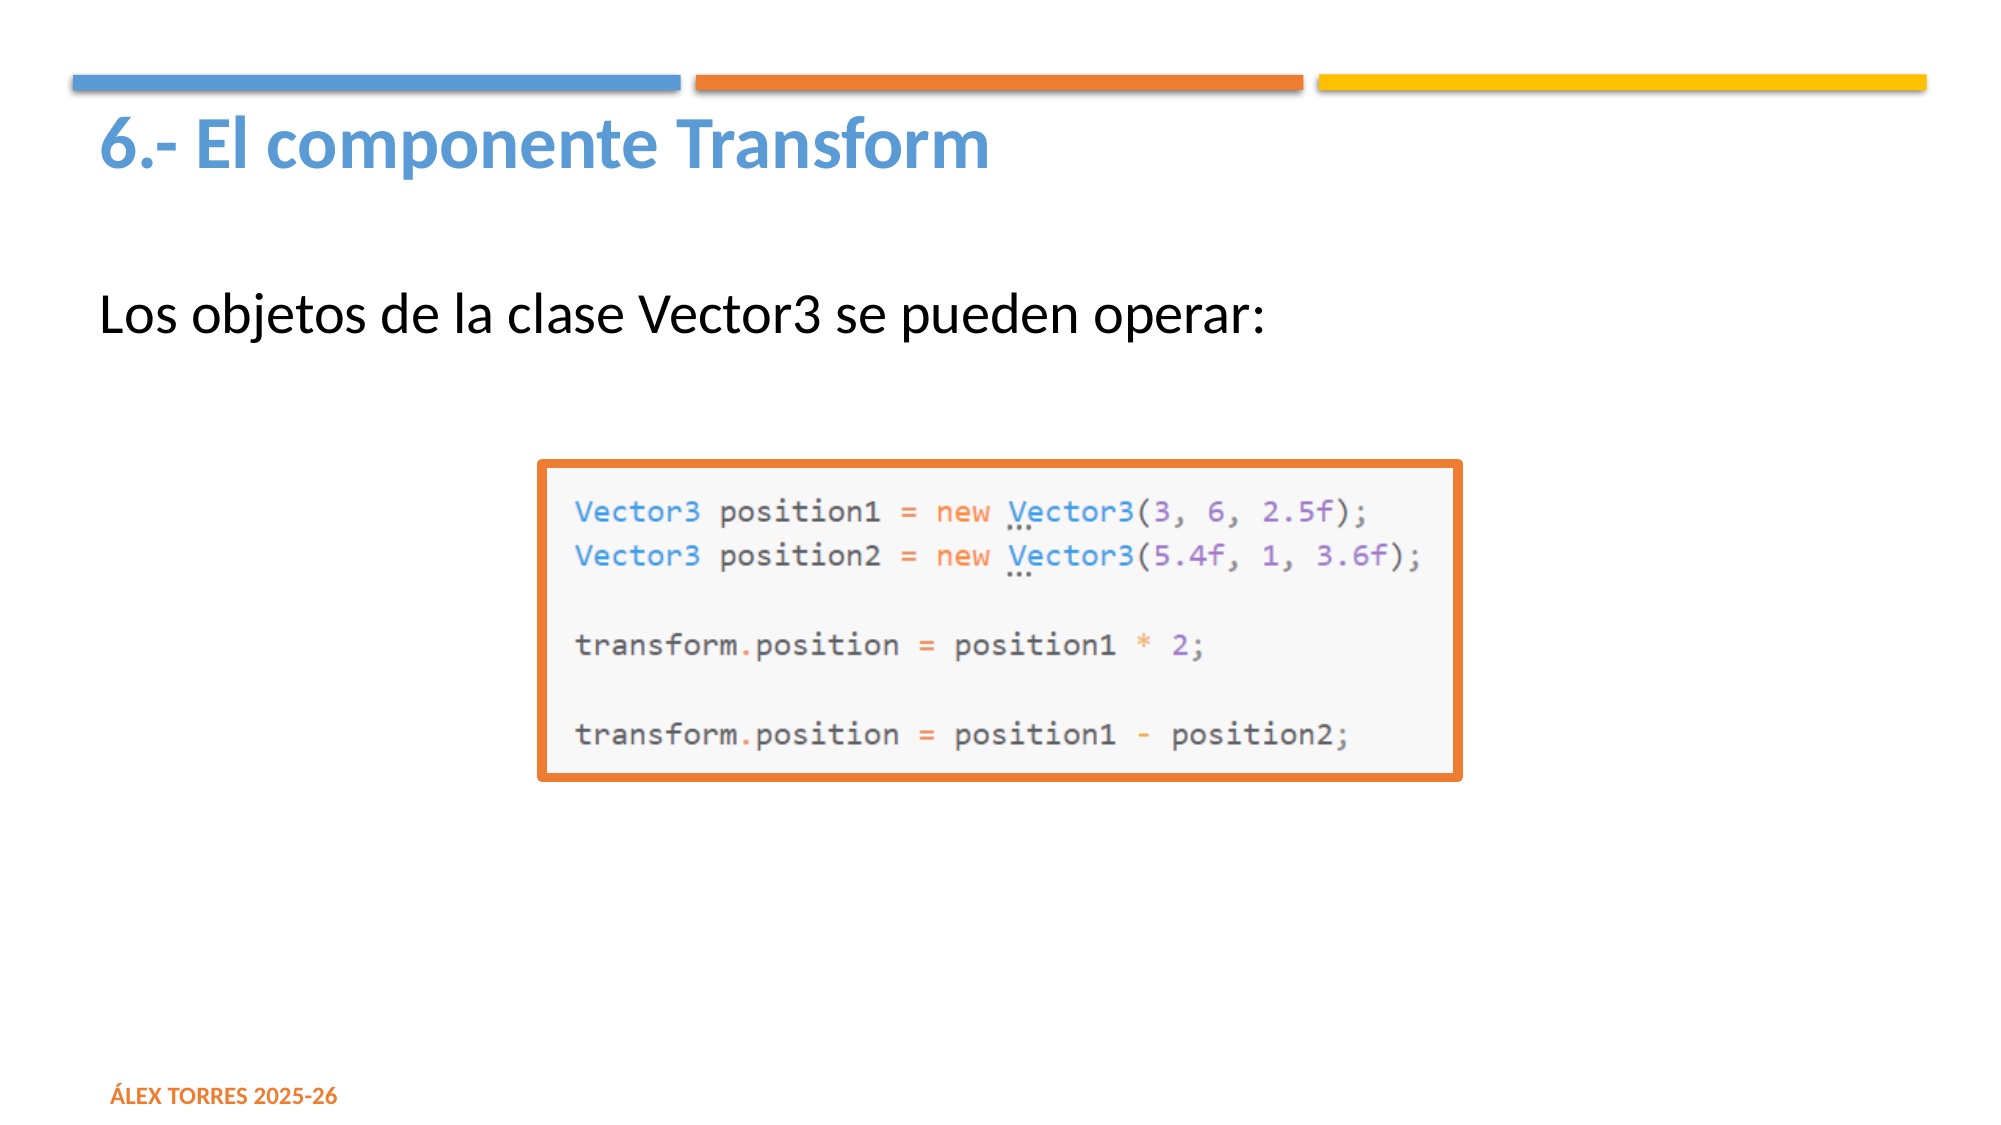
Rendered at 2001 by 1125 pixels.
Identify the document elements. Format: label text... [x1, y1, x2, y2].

text_box Los objetos de la clase Vector3 se pueden operar: [85, 190, 1915, 1074]
text_box 6.- El componente Transform [85, 78, 1915, 188]
picture [546, 467, 1454, 774]
